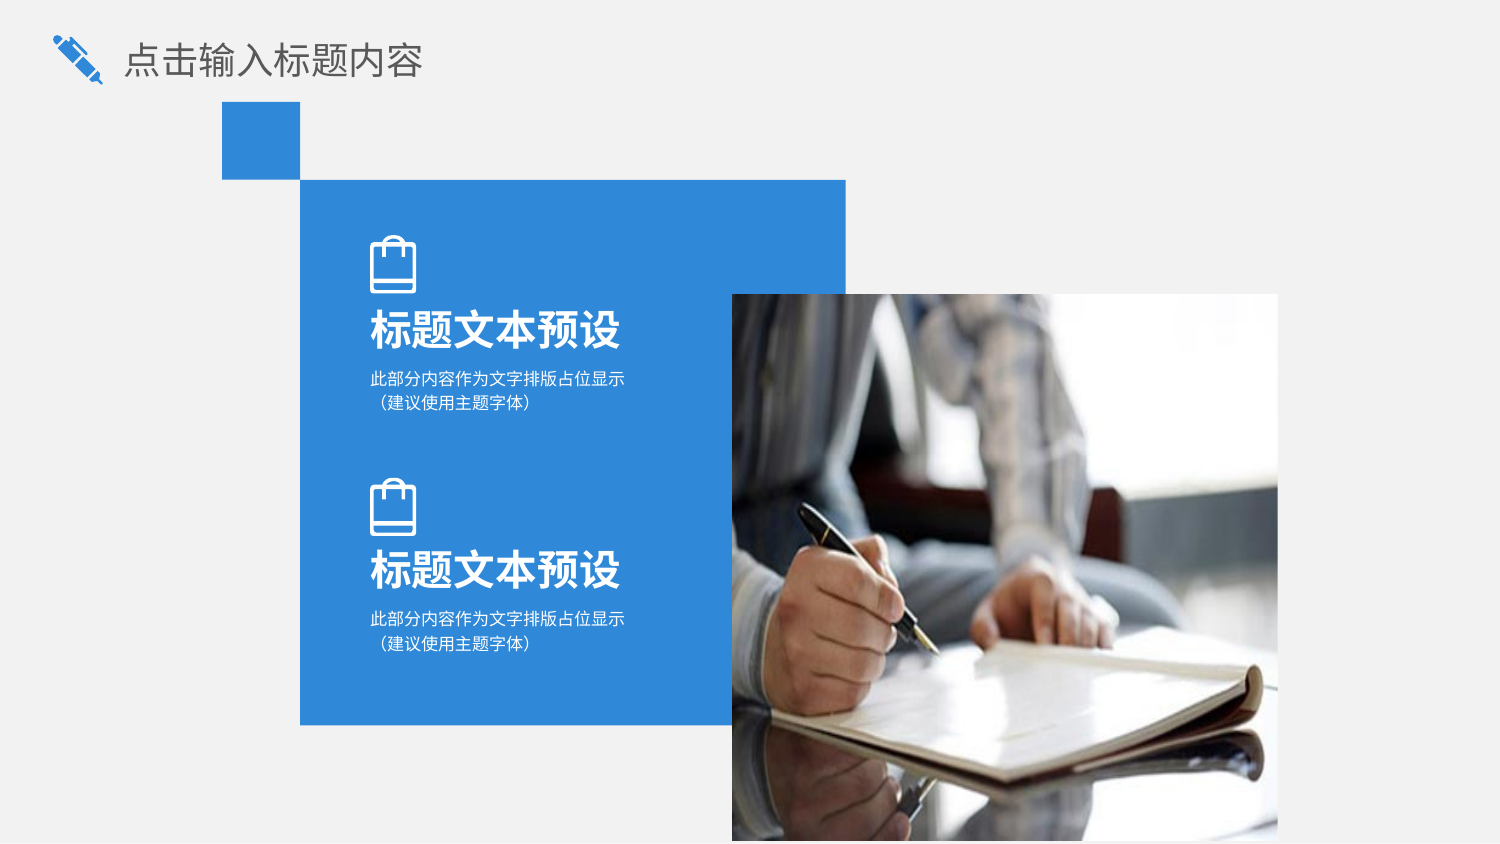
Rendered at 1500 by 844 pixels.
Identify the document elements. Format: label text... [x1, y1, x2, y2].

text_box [299, 179, 846, 726]
text_box [730, 292, 1280, 842]
text_box [220, 100, 302, 182]
text_box 点击输入标题内容 [123, 28, 474, 91]
